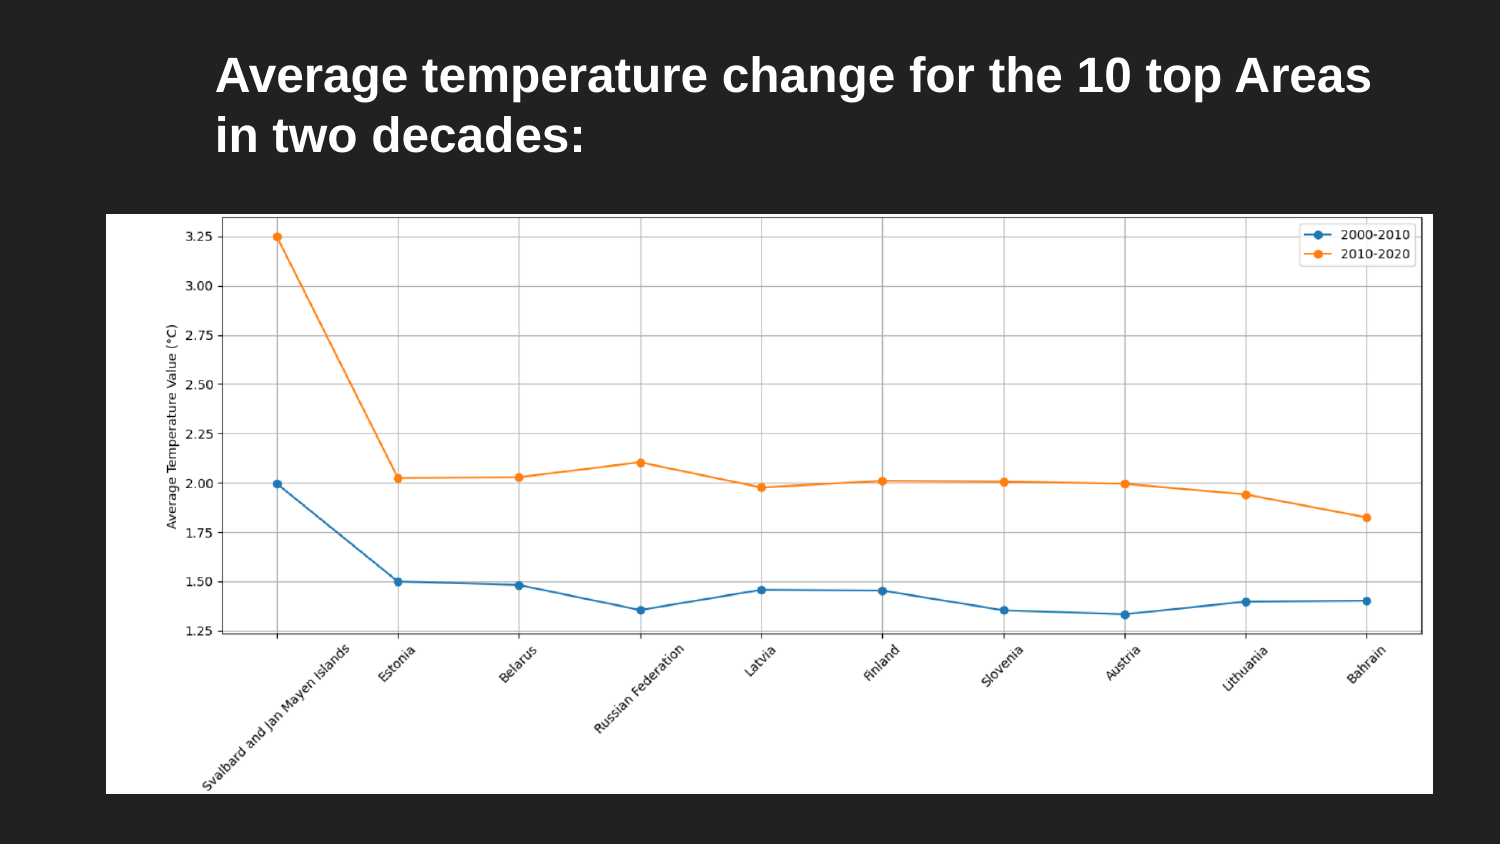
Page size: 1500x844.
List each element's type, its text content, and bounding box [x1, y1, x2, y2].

title Average temperature change for the 10 top Areas in two decades: [199, 28, 1433, 179]
picture [106, 214, 1433, 794]
